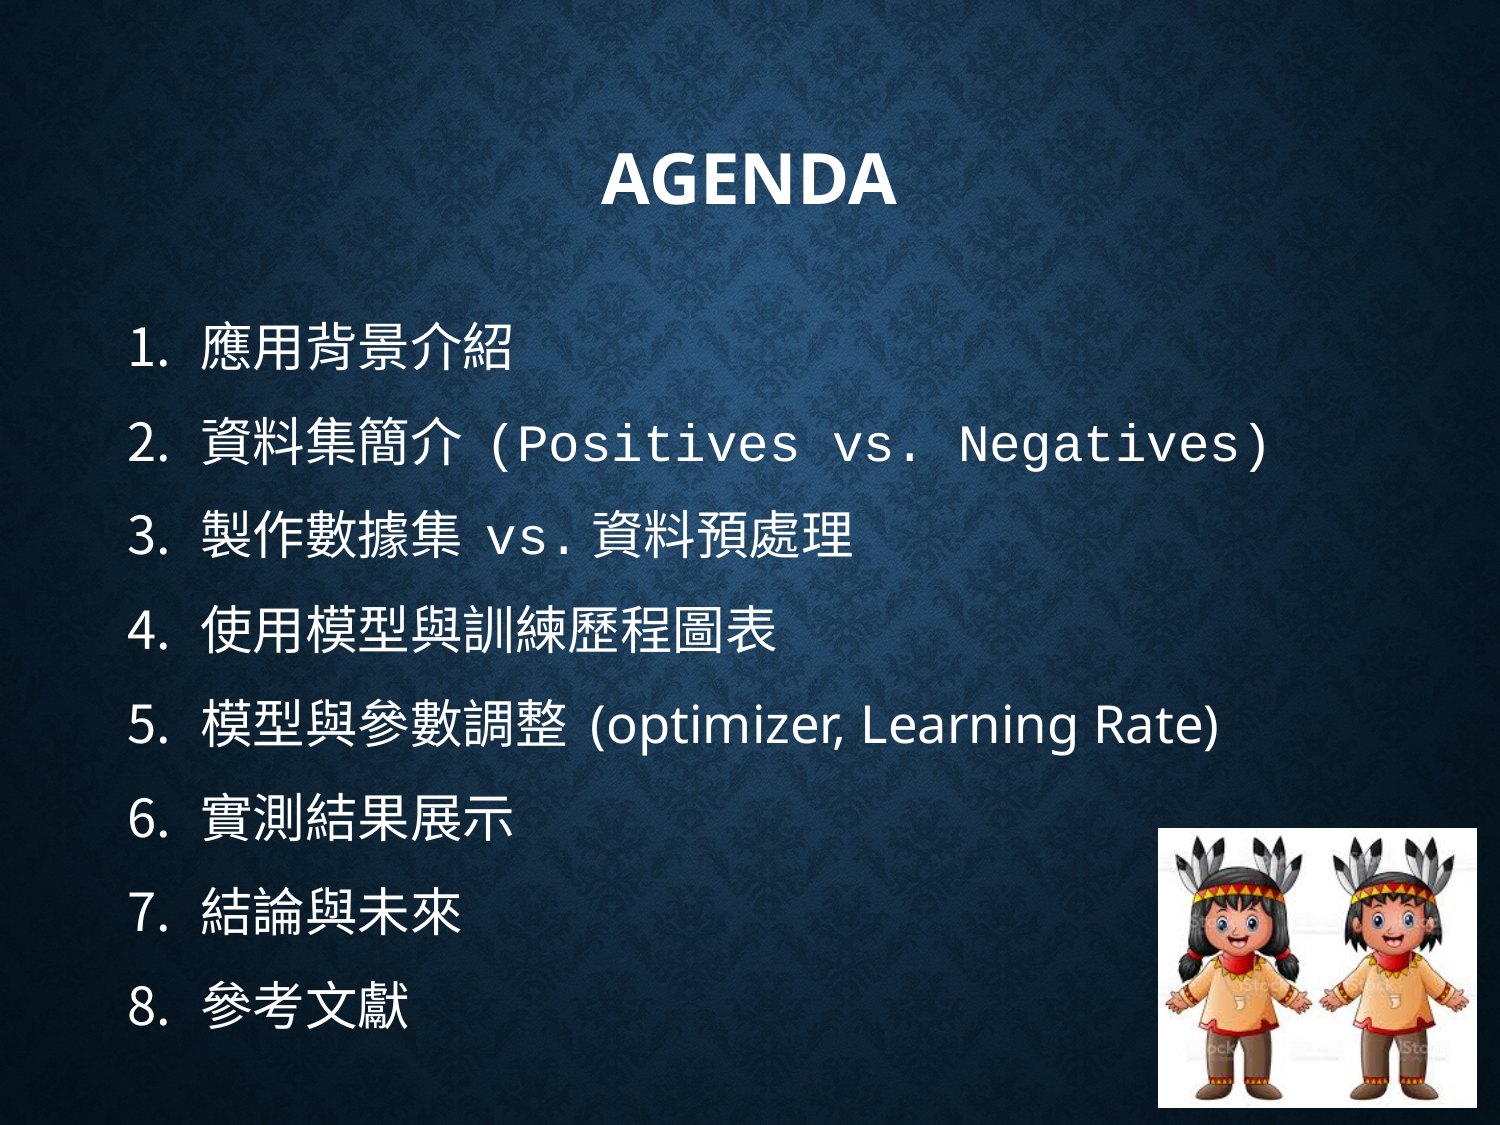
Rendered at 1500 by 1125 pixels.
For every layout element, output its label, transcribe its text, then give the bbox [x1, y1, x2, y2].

picture [1157, 828, 1477, 1108]
list 應用背景介紹 資料集簡介 (Positives vs. Negatives) 製作數據集 vs.資料預處理 使用模型與訓練歷程圖表 模型與參數調整 (optimizer, Learning Rate) 實測結果展示 結論與未來 參考文獻 [112, 294, 1387, 1045]
title Agenda [112, 99, 1387, 264]
